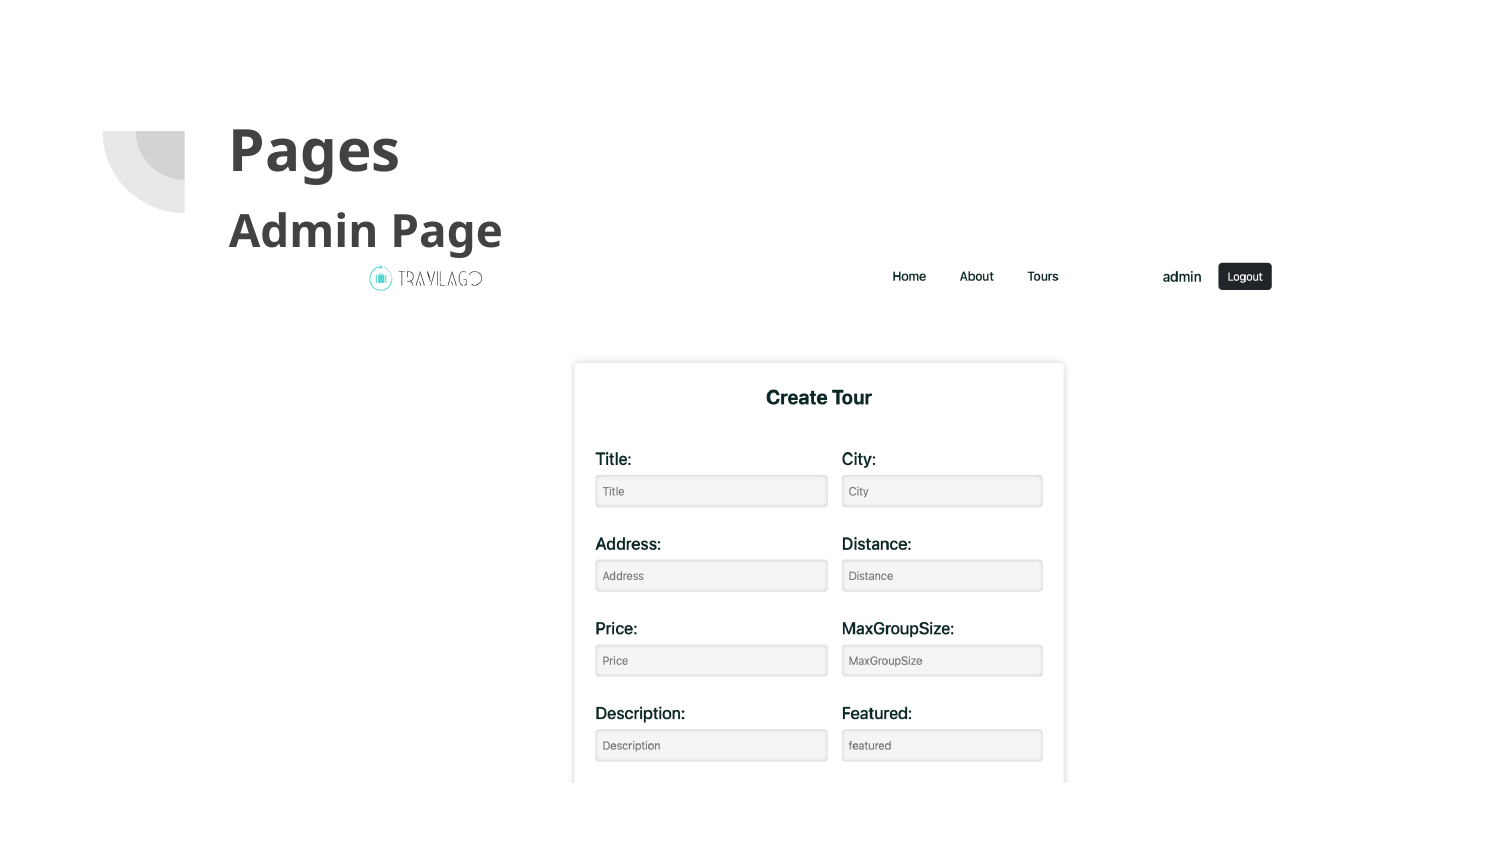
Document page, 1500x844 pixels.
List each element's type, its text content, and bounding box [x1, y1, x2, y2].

picture [291, 261, 1347, 783]
list Admin Page [213, 186, 1368, 277]
title Pages [213, 98, 1368, 186]
